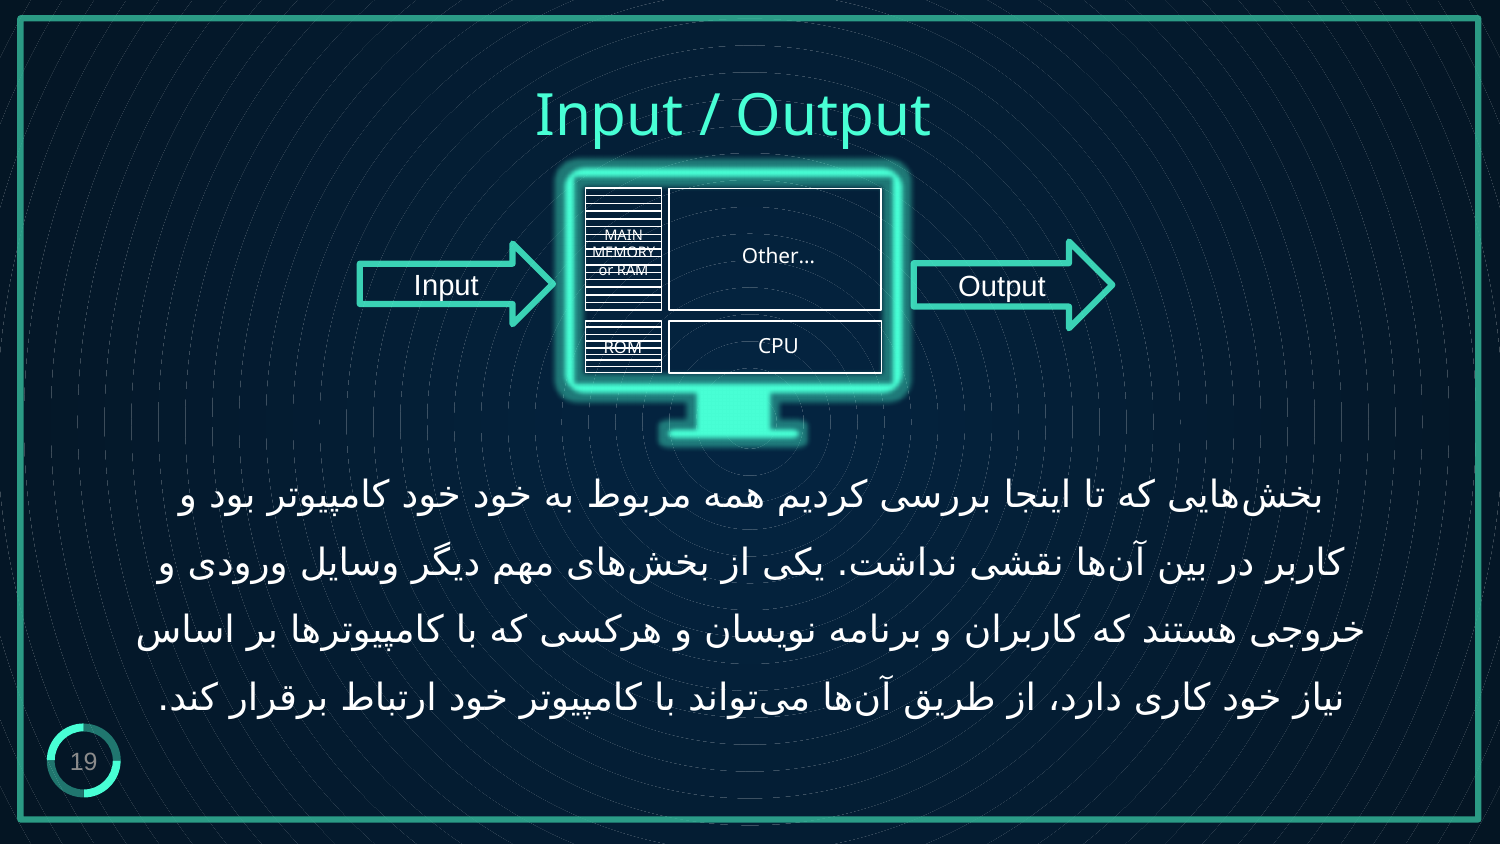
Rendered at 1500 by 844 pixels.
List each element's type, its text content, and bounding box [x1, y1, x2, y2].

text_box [560, 163, 907, 443]
text_box Input [357, 241, 554, 327]
slide_number 19 [46, 723, 121, 798]
title Input / Output [425, 62, 1042, 163]
text_box بخش‌هایی که تا اینجا بررسی کردیم همه مربوط به خود خود کامپیوتر بود و کاربر در بین آن‌ها نقشی نداشت. یکی از بخش‌های مهم دیگر وسایل ورودی‌ و خروجی هستند که کاربران و برنامه نویسان و هرکسی که با کامپیوتر‌ها بر اساس نیاز خود کاری دارد، از طریق آن‌ها می‌تواند با کامپیوتر خود ارتباط برقرار کند. [120, 407, 1383, 758]
text_box Output [911, 239, 1115, 331]
